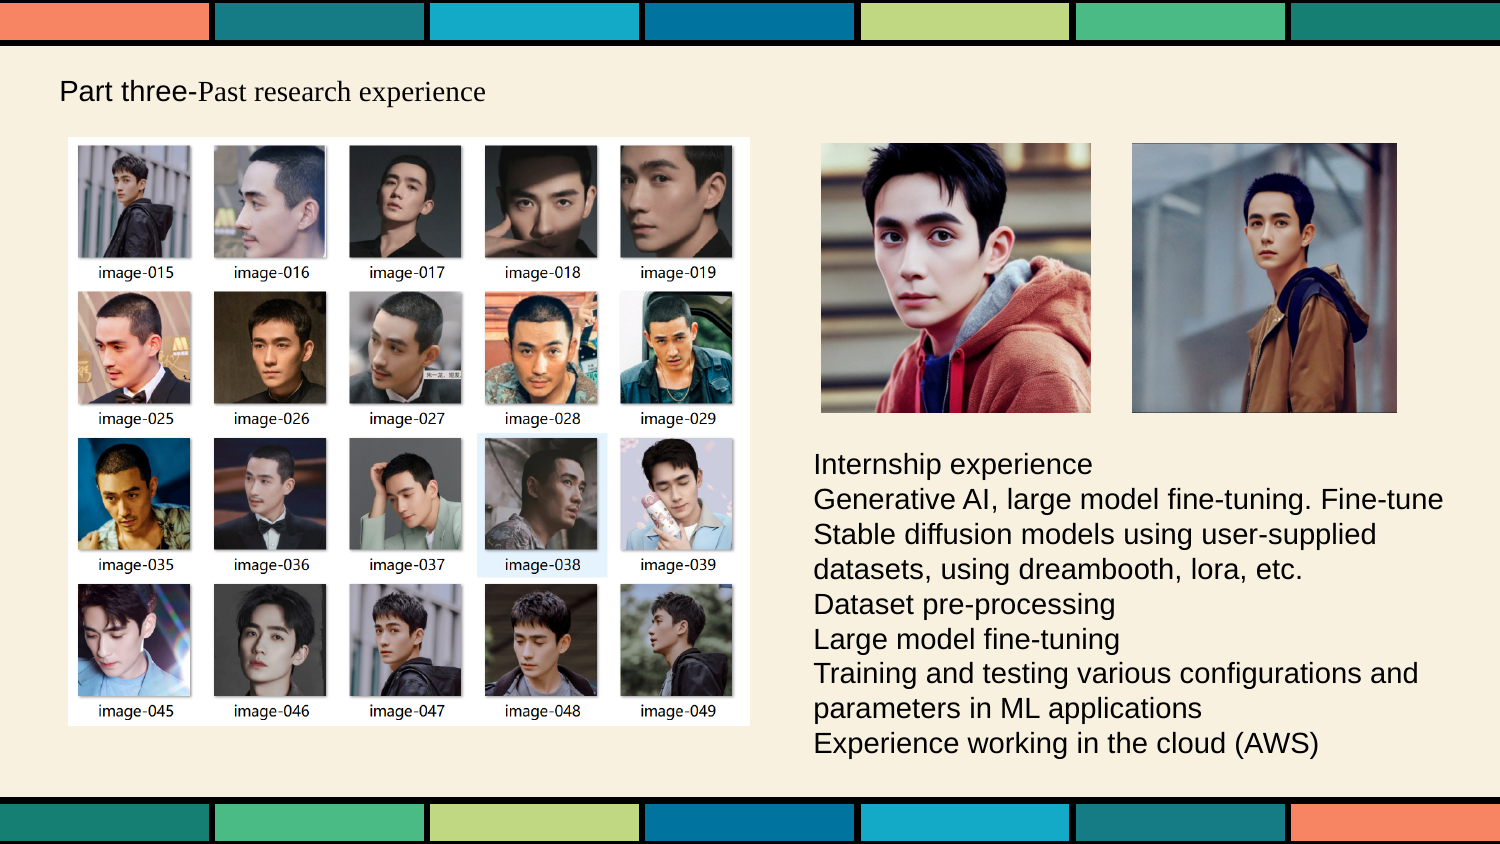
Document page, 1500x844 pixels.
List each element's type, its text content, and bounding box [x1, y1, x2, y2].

text_box Part three-Past research experience [36, 65, 911, 220]
picture [68, 137, 751, 727]
text_box Internship experience Generative AI, large model fine-tuning. Fine-tune Stable diffusion models using user-supplied datasets, using dreambooth, lora, etc. Dataset pre-processing Large model fine-tuning Training and testing various configurations and parameters in ML applications Experience working in the cloud (AWS) [798, 437, 1475, 632]
picture [1132, 143, 1397, 413]
picture [821, 143, 1091, 413]
